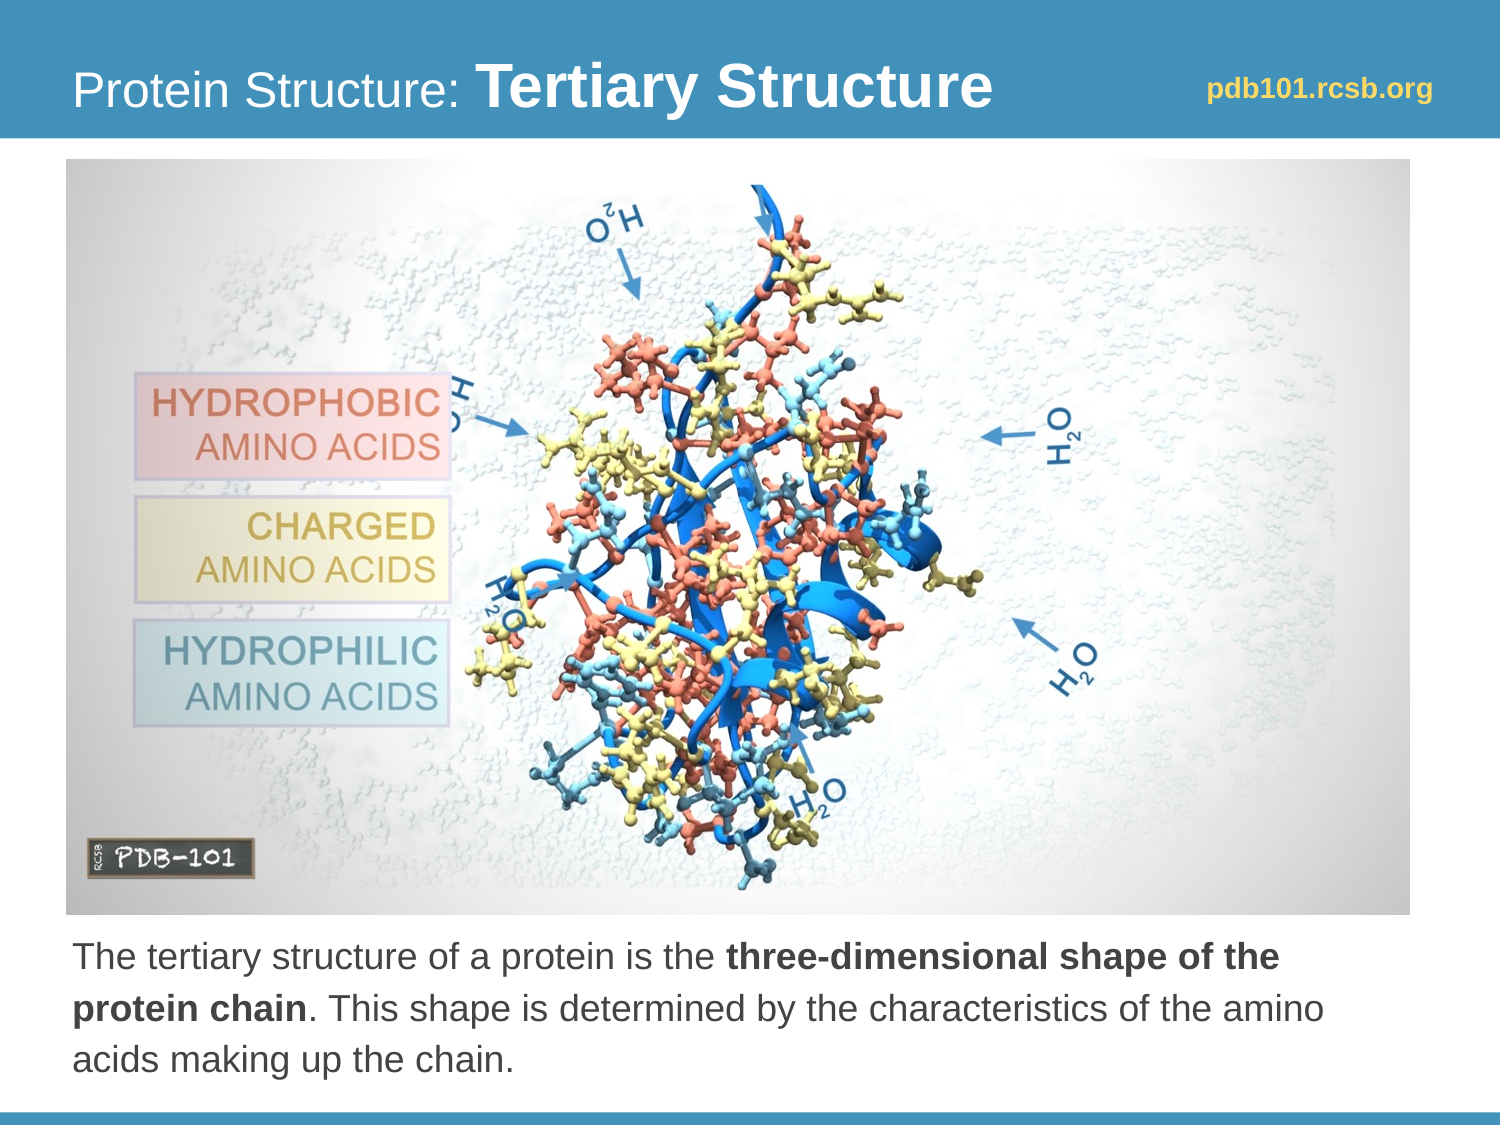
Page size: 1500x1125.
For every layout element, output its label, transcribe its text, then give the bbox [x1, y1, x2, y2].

title Protein Structure: Tertiary Structure [57, 29, 1163, 116]
subtitle The tertiary structure of a protein is the three-dimensional shape of the protein chain. This shape is determined by the characteristics of the amino acids making up the chain. [57, 909, 1410, 1075]
picture [66, 159, 1410, 916]
